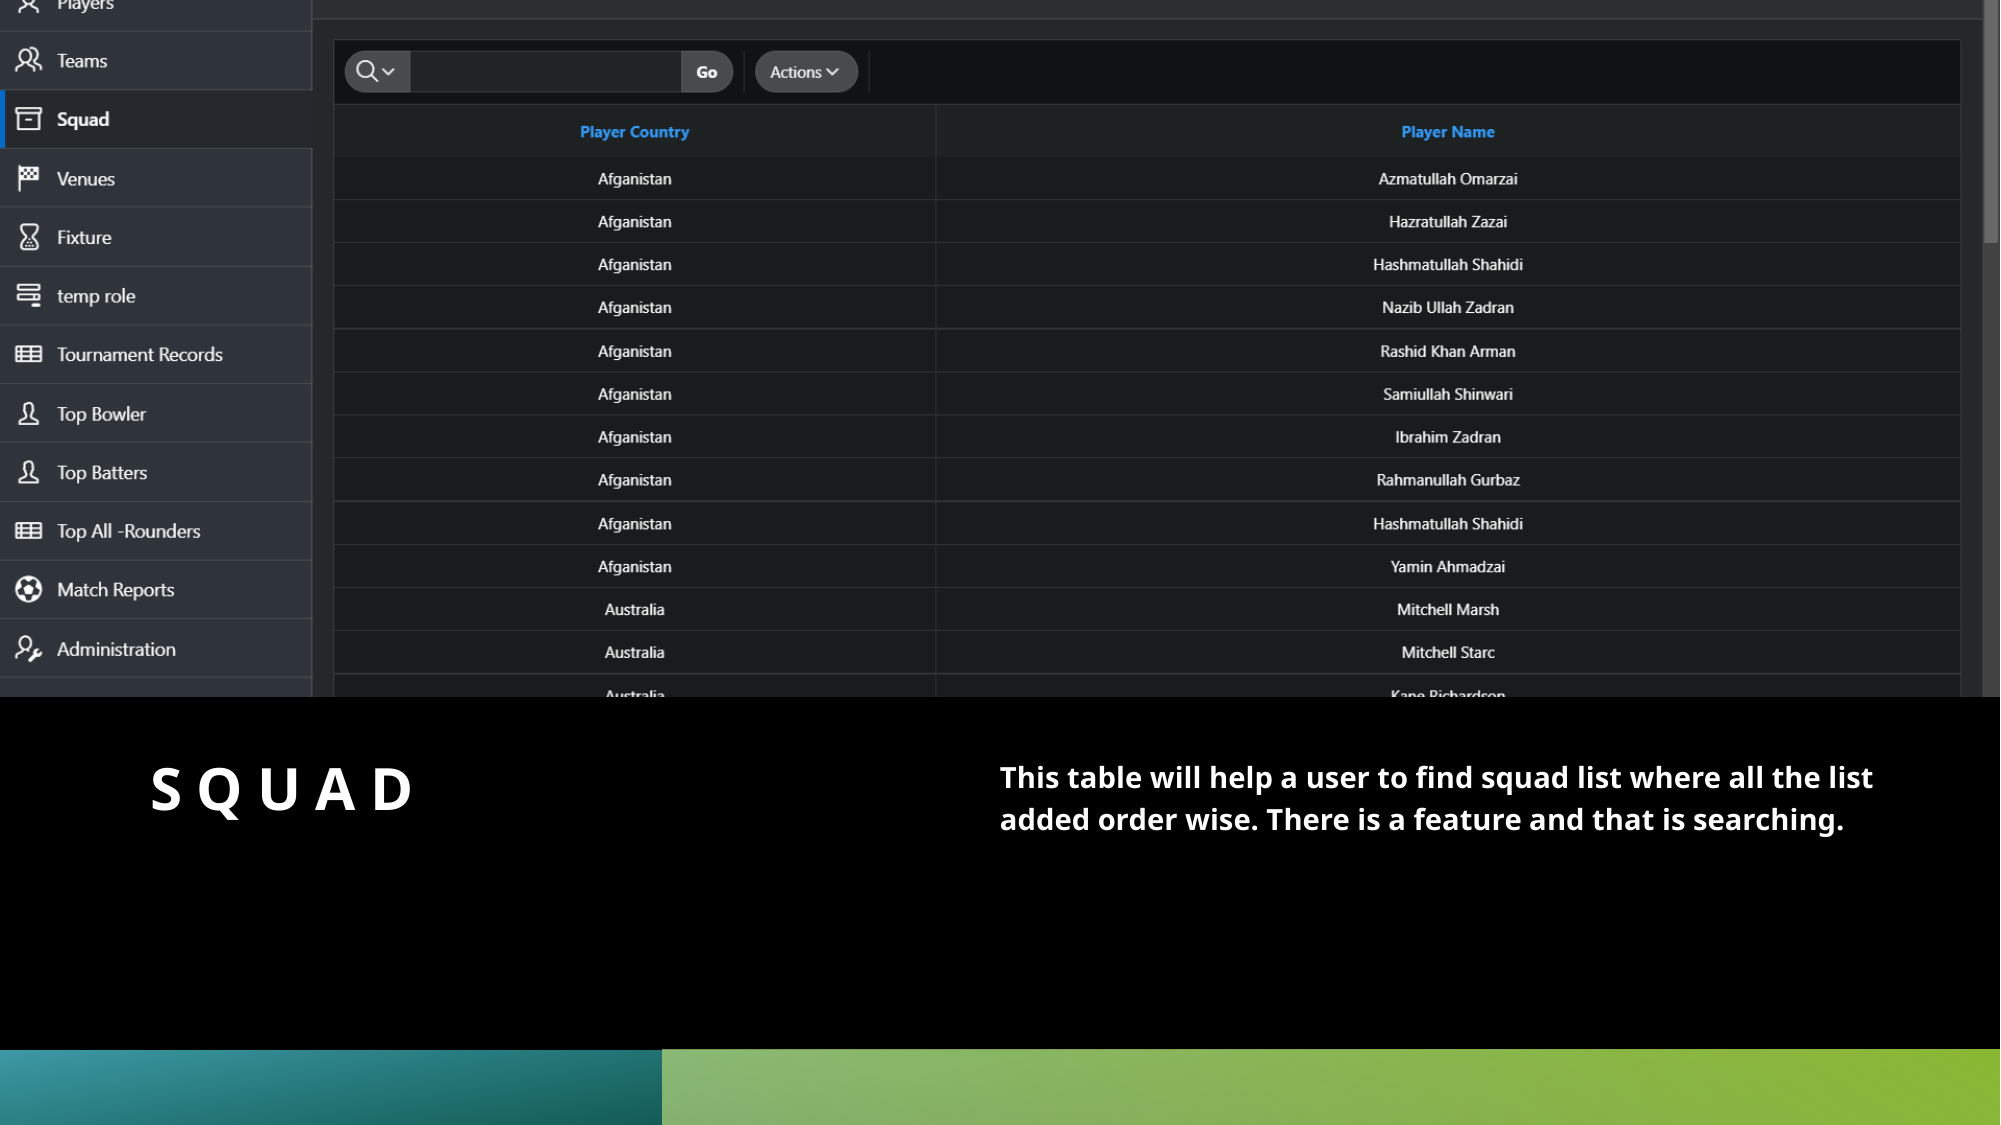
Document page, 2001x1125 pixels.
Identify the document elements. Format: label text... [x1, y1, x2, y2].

text_box This table will help a user to find squad list where all the list added order wise. There is a feature and that is searching. [999, 751, 1925, 993]
picture [0, 0, 2000, 697]
text_box [661, 1049, 2000, 1125]
text_box [0, 1049, 661, 1125]
text_box [0, 697, 2000, 1049]
text_box squad [150, 751, 920, 993]
